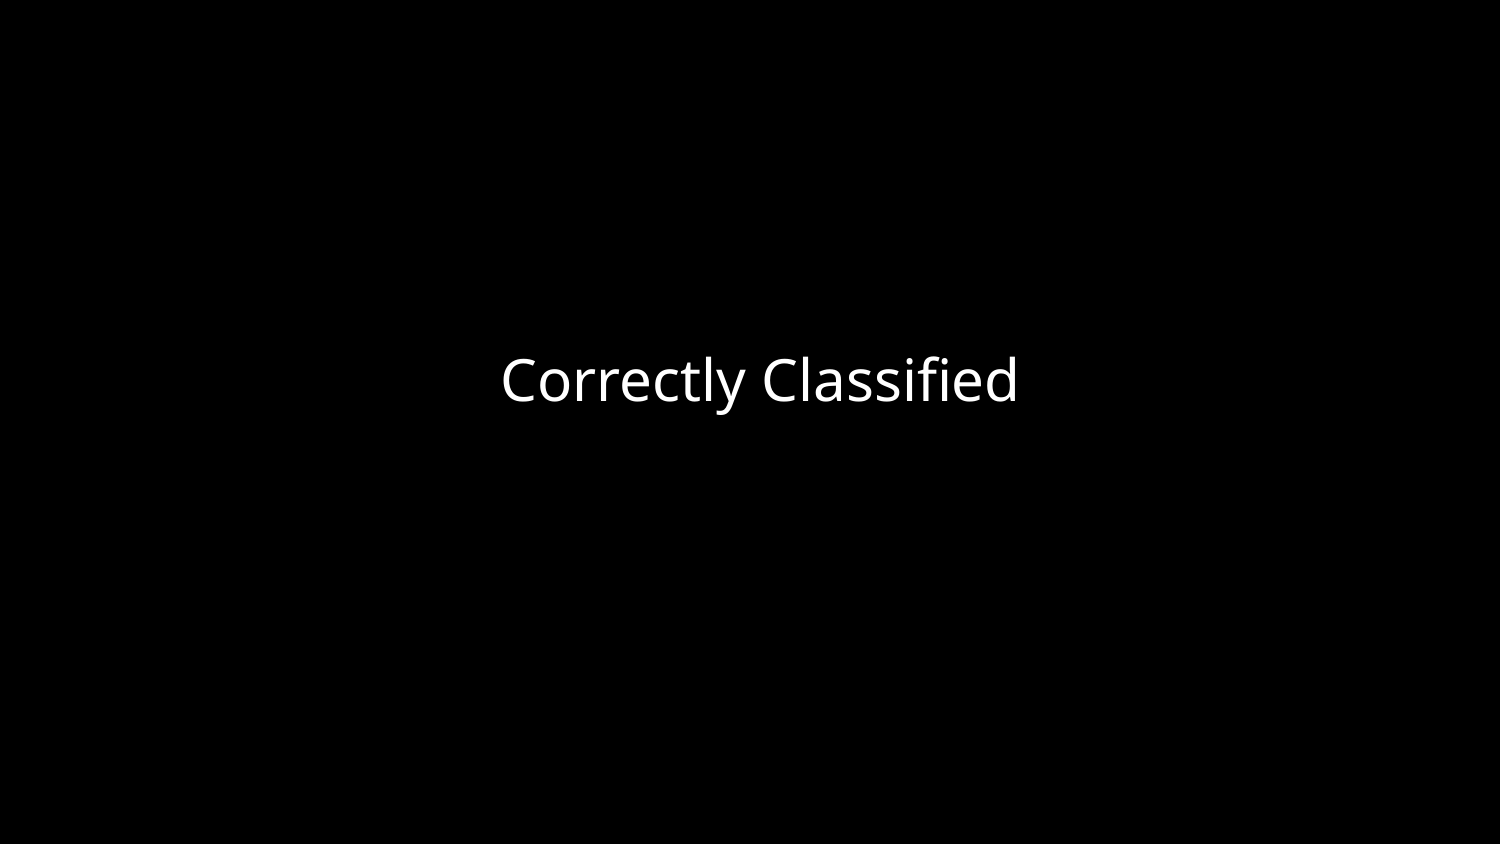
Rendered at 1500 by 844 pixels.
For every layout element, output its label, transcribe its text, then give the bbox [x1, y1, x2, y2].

title Correctly Classified [485, 327, 1056, 422]
